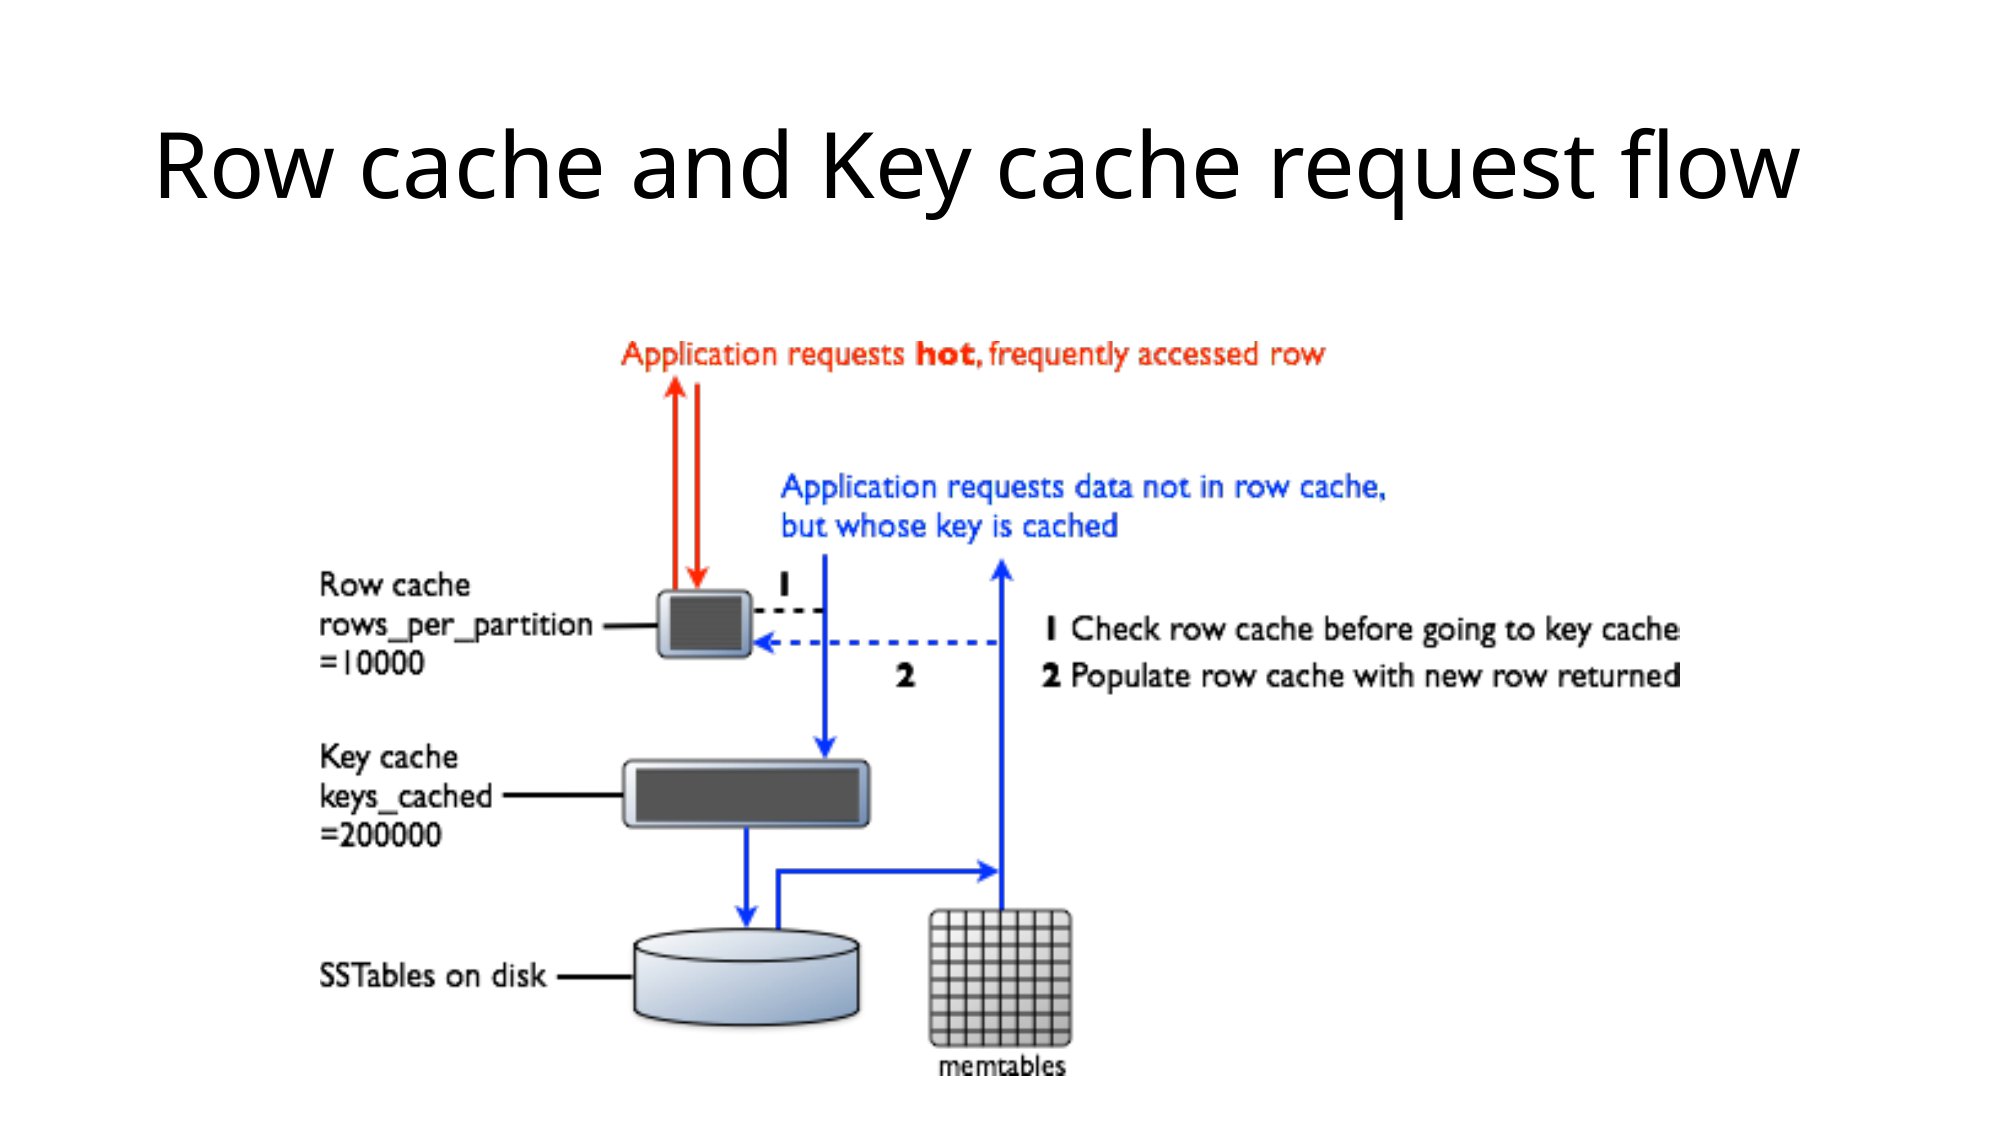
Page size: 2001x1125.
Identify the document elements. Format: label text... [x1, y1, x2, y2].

title Row cache and Key cache request flow [137, 59, 1863, 278]
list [320, 341, 1680, 1076]
